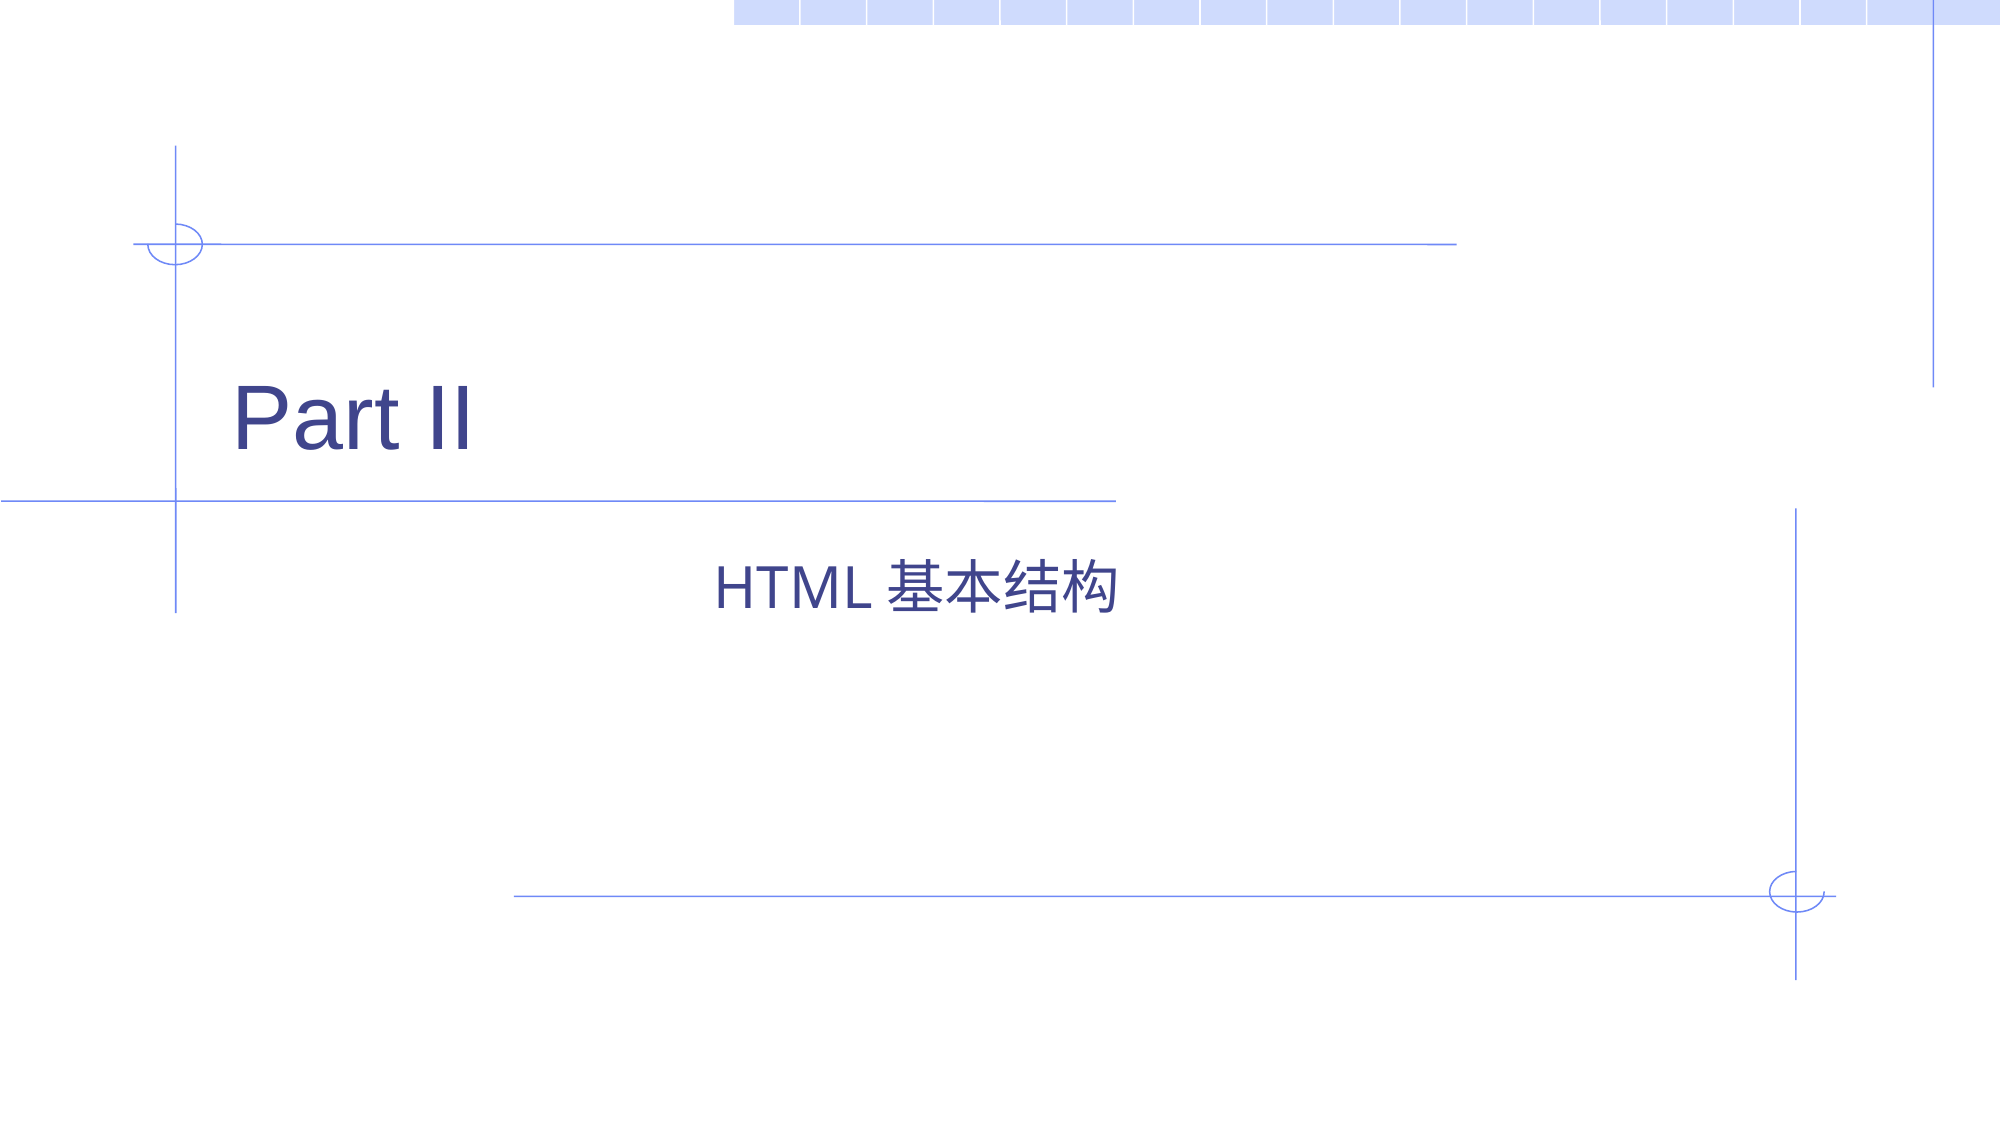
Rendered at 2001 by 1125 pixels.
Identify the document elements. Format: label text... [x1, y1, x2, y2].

subtitle HTML基本结构 [216, 542, 1617, 831]
title Part II [216, 287, 1917, 475]
